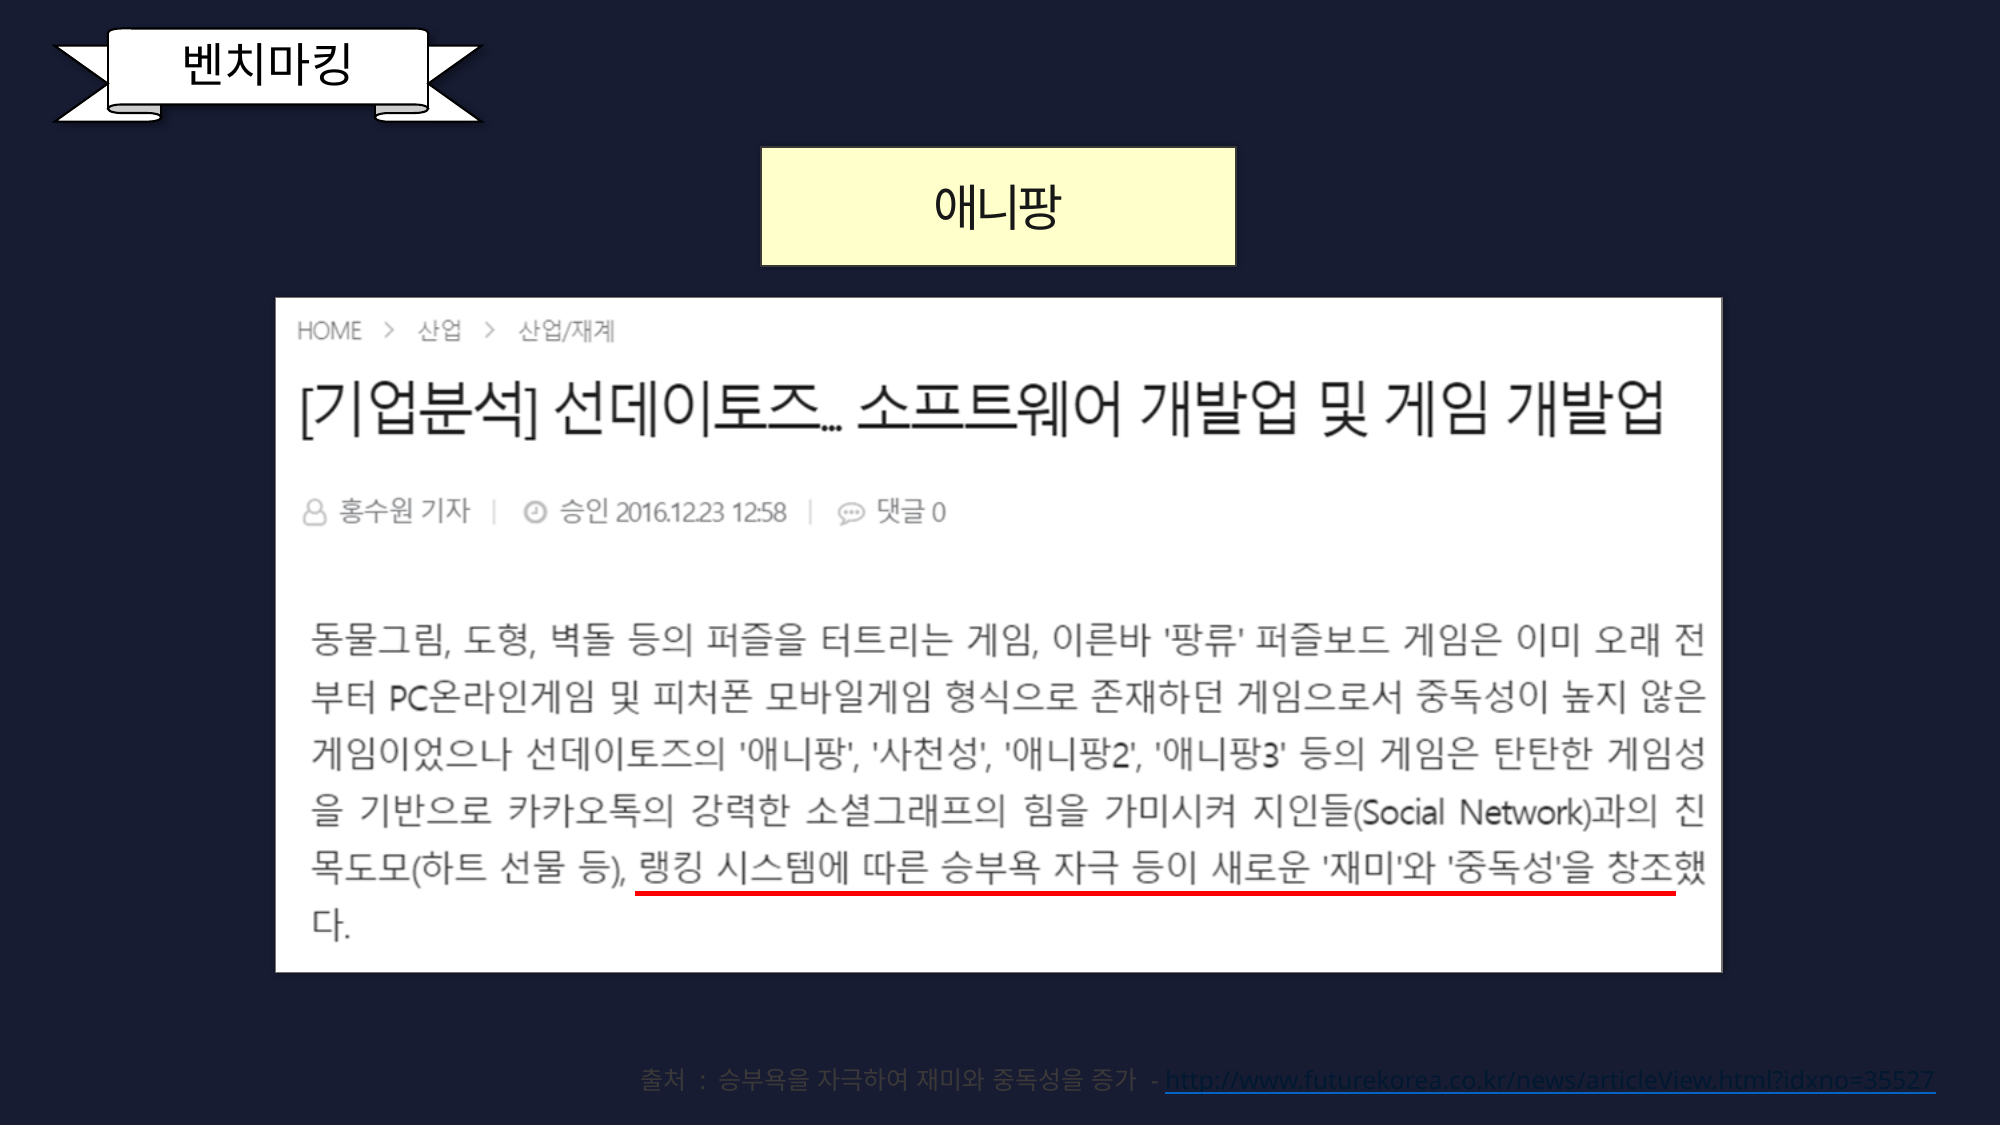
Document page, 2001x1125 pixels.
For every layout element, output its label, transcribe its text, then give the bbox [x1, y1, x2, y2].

picture [276, 298, 1722, 972]
text_box [51, 27, 485, 123]
text_box 벤치마킹 [152, 25, 384, 102]
text_box 출처 : 승부욕을 자극하여 재미와 중독성을 증가 - http://www.futurekorea.co.kr/news/articleView.html?idxno=35527 [625, 1057, 2000, 1107]
text_box [760, 146, 1237, 168]
text_box [760, 244, 1237, 267]
text_box 애니팡 [729, 168, 1268, 244]
